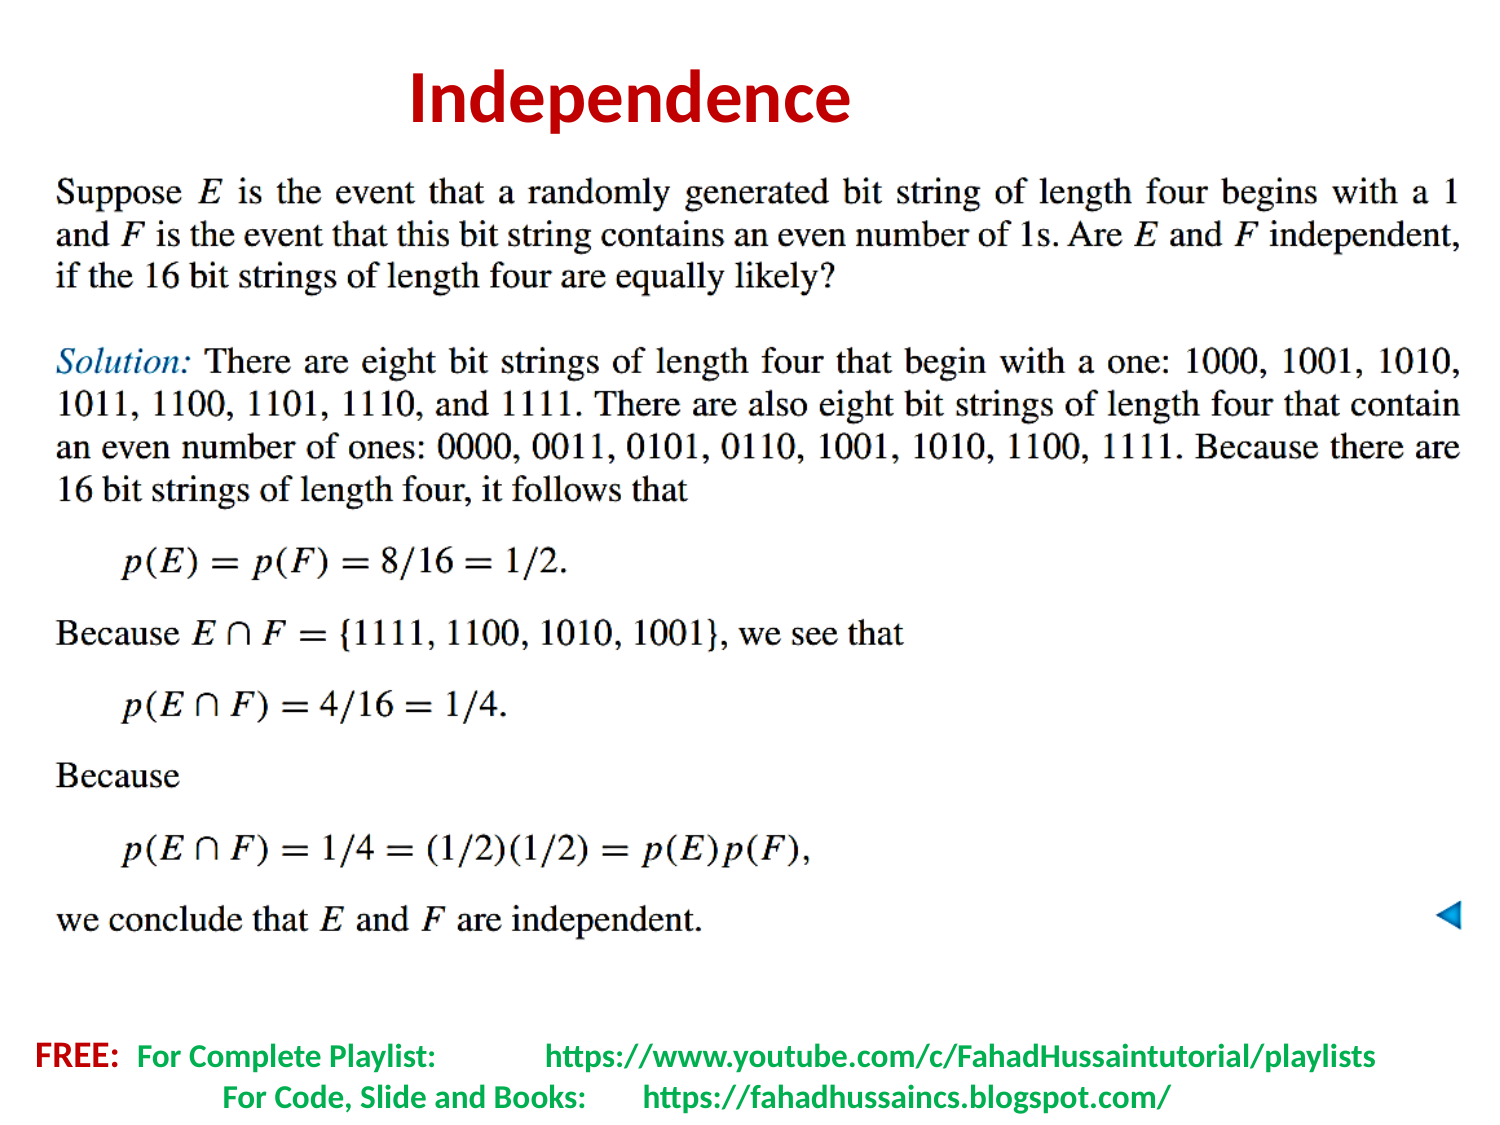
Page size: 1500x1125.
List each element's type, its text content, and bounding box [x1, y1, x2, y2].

text_box FREE: For Complete Playlist: https://www.youtube.com/c/FahadHussaintutorial/playlists For Code, Slide and Books: https://fahadhussaincs.blogspot.com/ [20, 1022, 1480, 1123]
text_box Independence [393, 40, 1144, 146]
picture [39, 162, 1499, 1010]
